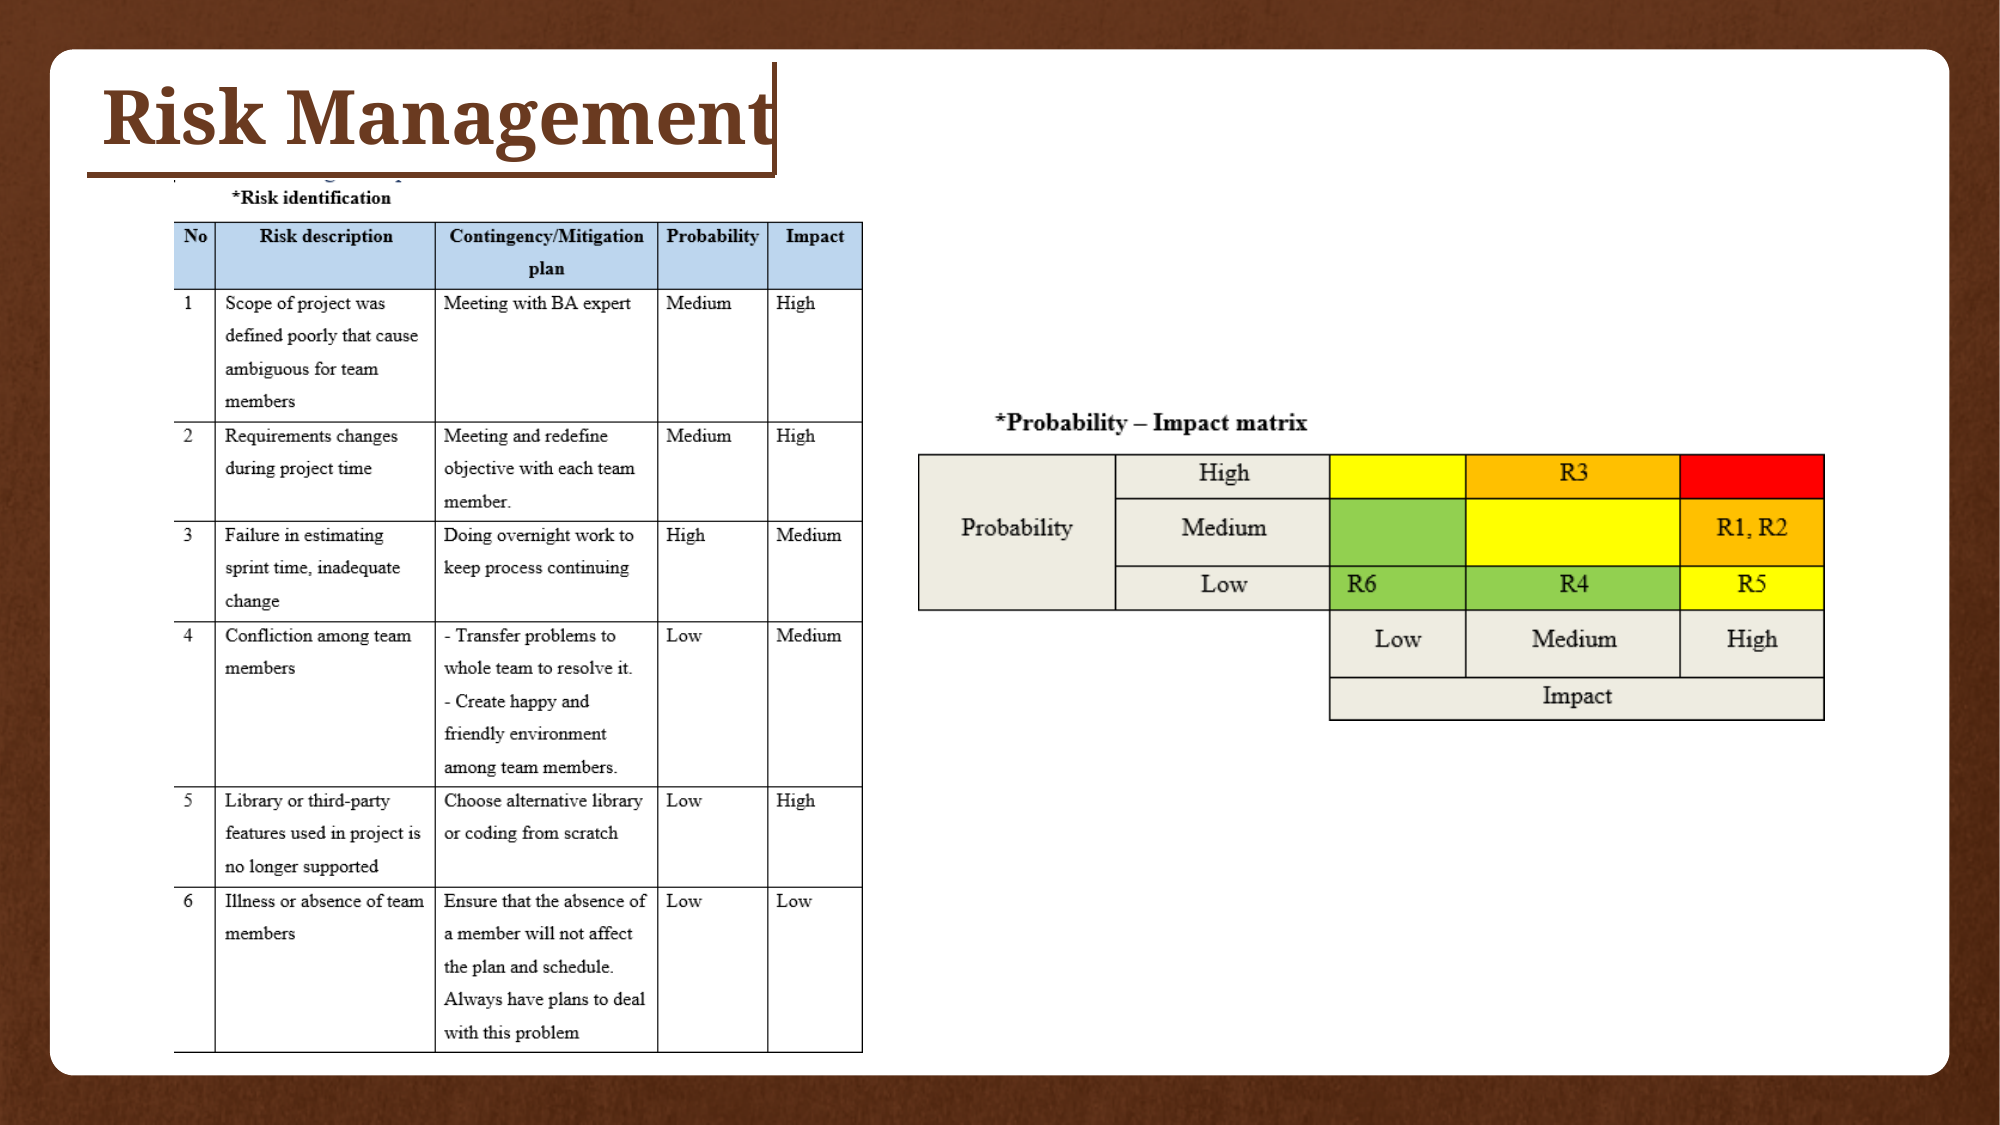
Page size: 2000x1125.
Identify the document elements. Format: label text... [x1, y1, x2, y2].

picture [918, 404, 1825, 721]
text_box Risk Management [87, 62, 950, 200]
picture [174, 180, 863, 1053]
